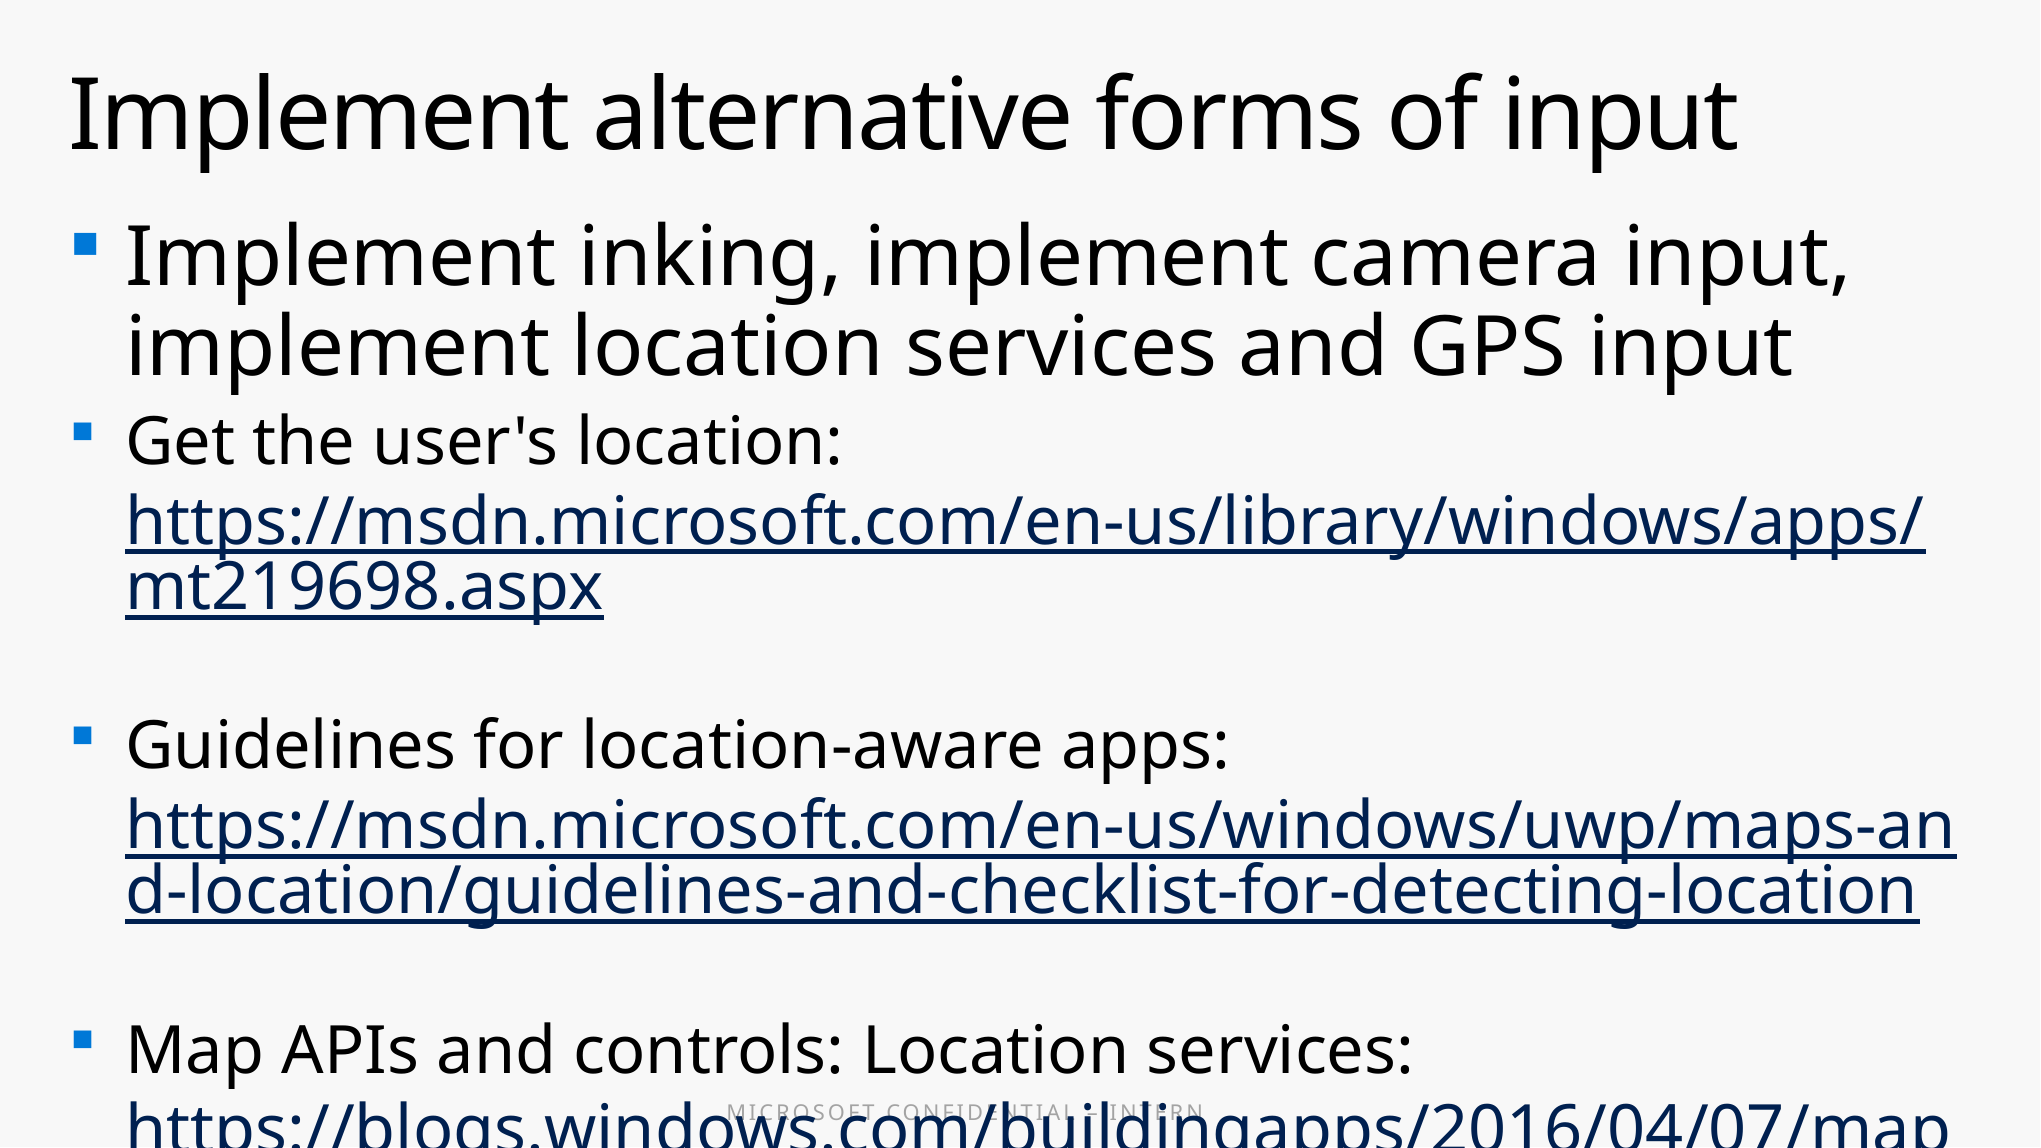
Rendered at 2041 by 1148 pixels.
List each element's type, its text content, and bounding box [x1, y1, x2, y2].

list Implement inking, implement camera input, implement location services and GPS input Get the user's location: https://msdn.microsoft.com/en-us/library/windows/apps/mt219698.aspx Guidelines for location-aware apps: https://msdn.microsoft.com/en-us/windows/uwp/maps-and-location/guidelines-and-checklist-for-detecting-location Map APIs and controls: Location services: https://blogs.windows.com/buildingapps/2016/04/07/map-apis-and-controls-location-services/ [45, 199, 1996, 1042]
title Implement alternative forms of input [45, 48, 1996, 199]
